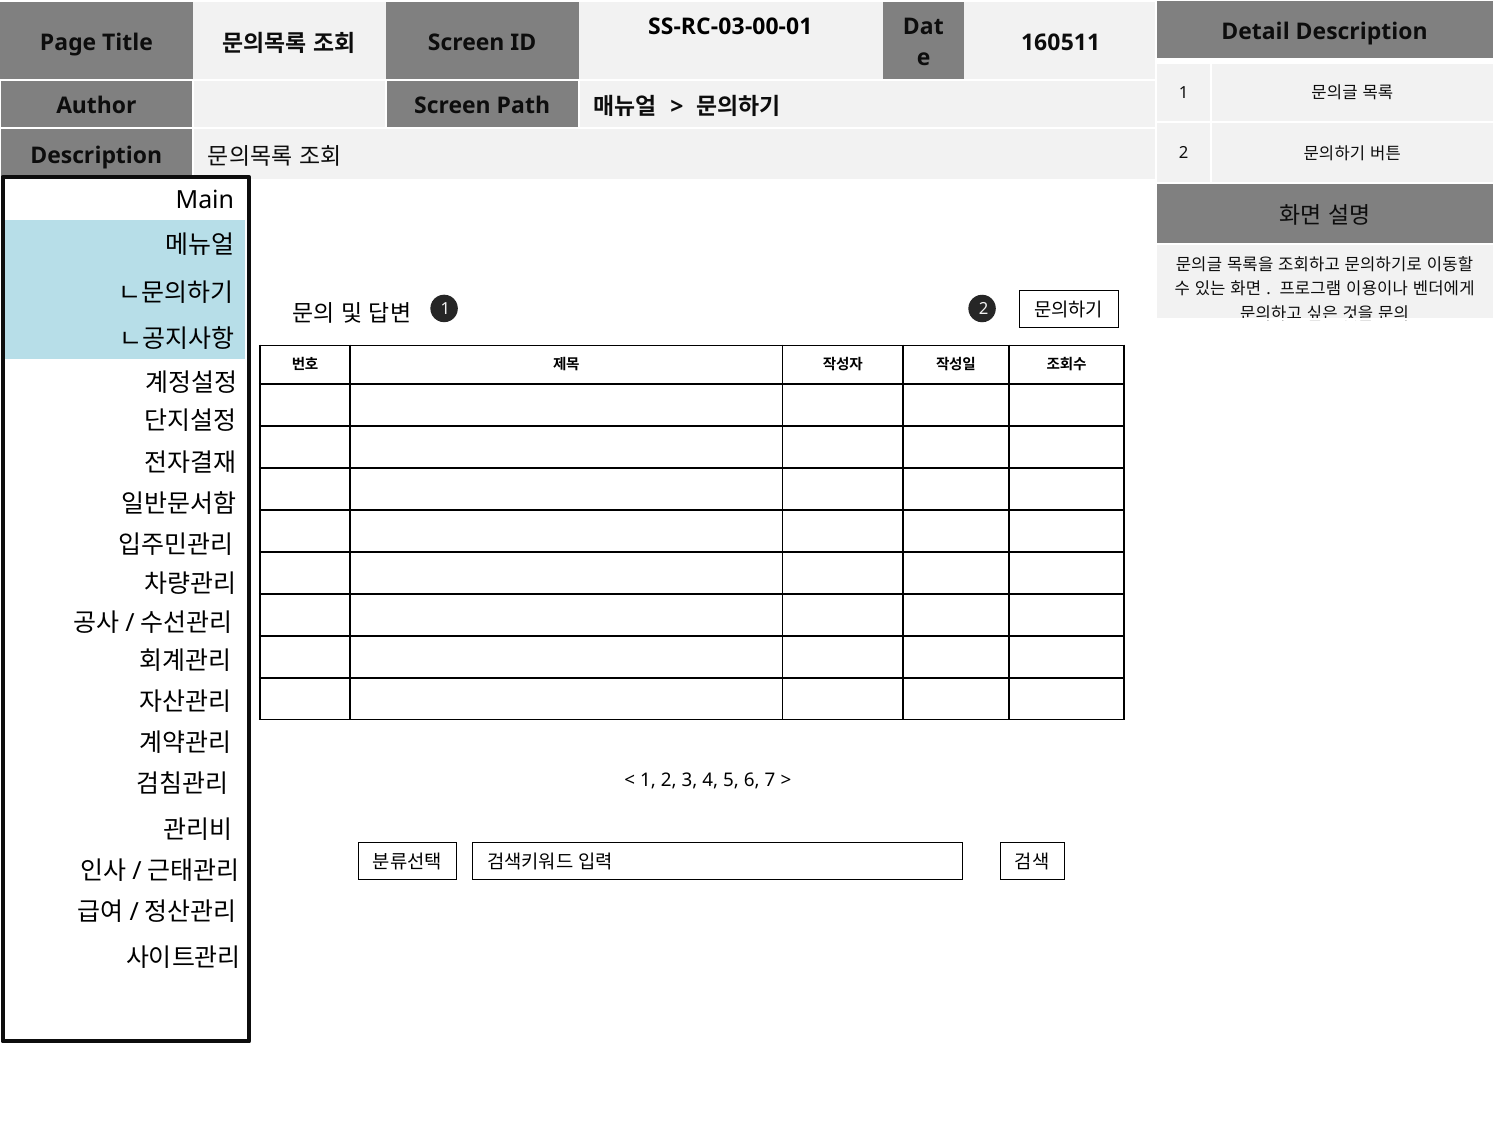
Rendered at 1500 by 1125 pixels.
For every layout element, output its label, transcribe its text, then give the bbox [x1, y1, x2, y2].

table_cell Author [1, 81, 192, 127]
table_cell [351, 679, 782, 719]
table_cell [351, 385, 782, 425]
table_cell [1010, 595, 1123, 635]
table_cell [904, 427, 1008, 467]
table_cell [783, 553, 902, 593]
table_cell 문의글 목록 [1212, 64, 1493, 121]
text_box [424, 290, 467, 327]
table_cell 1 [1157, 64, 1210, 121]
table_cell 문의하기 버튼 [1212, 123, 1493, 182]
text_box 분류선택 [358, 842, 457, 880]
table_cell 화면 설명 [1157, 184, 1493, 243]
table_header 제목 [351, 346, 782, 383]
table_cell [1010, 427, 1123, 467]
text_box 문의하기 [1019, 290, 1119, 328]
text_box 입주민관리 [0, 520, 249, 566]
table_cell [904, 385, 1008, 425]
table_cell [351, 595, 782, 635]
text_box ㄴ공지사항 [1, 315, 250, 361]
table_cell [351, 427, 782, 467]
table_cell [1010, 553, 1123, 593]
text_box 검색 [1000, 842, 1065, 880]
table_header 조회수 [1010, 346, 1123, 383]
table_cell Description [1, 129, 192, 175]
table_cell [261, 511, 349, 551]
table_cell [904, 469, 1008, 509]
table_header Screen ID [386, 2, 579, 79]
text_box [962, 290, 1002, 325]
text_box 계약관리 [0, 719, 247, 764]
table_cell [261, 679, 349, 719]
text_box 공사/수선관리 [0, 598, 248, 644]
table_cell [351, 637, 782, 677]
text_box 일반문서함 [2, 479, 251, 525]
text_box 자산관리 [0, 678, 247, 719]
table_cell [351, 469, 782, 509]
text_box 전자결재 [2, 438, 251, 479]
table_cell [904, 637, 1008, 677]
table_cell [1010, 511, 1123, 551]
table_header 작성일 [904, 346, 1008, 383]
table_cell [351, 553, 782, 593]
table_header Date [883, 2, 964, 79]
text_box 급여/정산관리 [3, 888, 252, 933]
text_box 검침관리 [0, 760, 244, 805]
table_cell [783, 511, 902, 551]
text_box 관리비 [0, 805, 248, 851]
table_cell 매뉴얼 > 문의하기 [580, 81, 1155, 127]
text_box Main [1, 176, 250, 221]
table_cell [261, 469, 349, 509]
table_header 160511 [964, 2, 1155, 79]
text_box 차량관리 [2, 560, 251, 606]
table_cell [904, 553, 1008, 593]
table_cell [1010, 469, 1123, 509]
table_cell [904, 511, 1008, 551]
text_box [244, 606, 251, 847]
table_cell [1010, 637, 1123, 677]
table_cell Screen Path [387, 81, 578, 127]
table_cell [783, 595, 902, 635]
text_box 단지설정 [2, 397, 251, 438]
text_box 회계관리 [0, 637, 247, 678]
table_cell 문의글 목록을 조회하고 문의하기로 이동할 수 있는 화면. 프로그램 이용이나 벤더에게 문의하고 싶은 것을 문의 [1157, 245, 1493, 318]
text_box 메뉴얼 [1, 221, 250, 267]
table_cell [261, 385, 349, 425]
table_cell [904, 679, 1008, 719]
text_box < 1, 2, 3, 4, 5, 6, 7 > [609, 760, 807, 798]
table_cell [783, 427, 902, 467]
text_box 인사/근태관리 [6, 847, 255, 892]
table_cell [783, 469, 902, 509]
table_cell 2 [1157, 123, 1210, 182]
text_box ㄴ문의하기 [0, 269, 249, 314]
table_cell [1010, 385, 1123, 425]
table_header 문의목록 조회 [193, 2, 386, 79]
table_cell [1010, 679, 1123, 719]
table_header Page Title [0, 2, 193, 79]
table_cell [194, 81, 385, 127]
table_cell 문의목록 조회 [194, 129, 1155, 179]
text_box [1, 851, 251, 1043]
text_box 계정설정 [4, 359, 253, 405]
table_header SS-RC-03-00-01 [579, 2, 883, 79]
table_cell [261, 427, 349, 467]
text_box 문의 및 답변 [277, 290, 423, 333]
table_cell [261, 553, 349, 593]
table_cell [261, 637, 349, 677]
table_cell [783, 679, 902, 719]
table_cell [261, 595, 349, 635]
table_cell [783, 385, 902, 425]
table_cell [904, 595, 1008, 635]
table_cell [783, 637, 902, 677]
table_cell [351, 511, 782, 551]
table_header Detail Description [1157, 1, 1493, 58]
text_box 검색키워드 입력 [472, 842, 963, 880]
table_header 작성자 [783, 346, 902, 383]
table_header 번호 [261, 346, 349, 383]
text_box 사이트관리 [7, 933, 256, 979]
